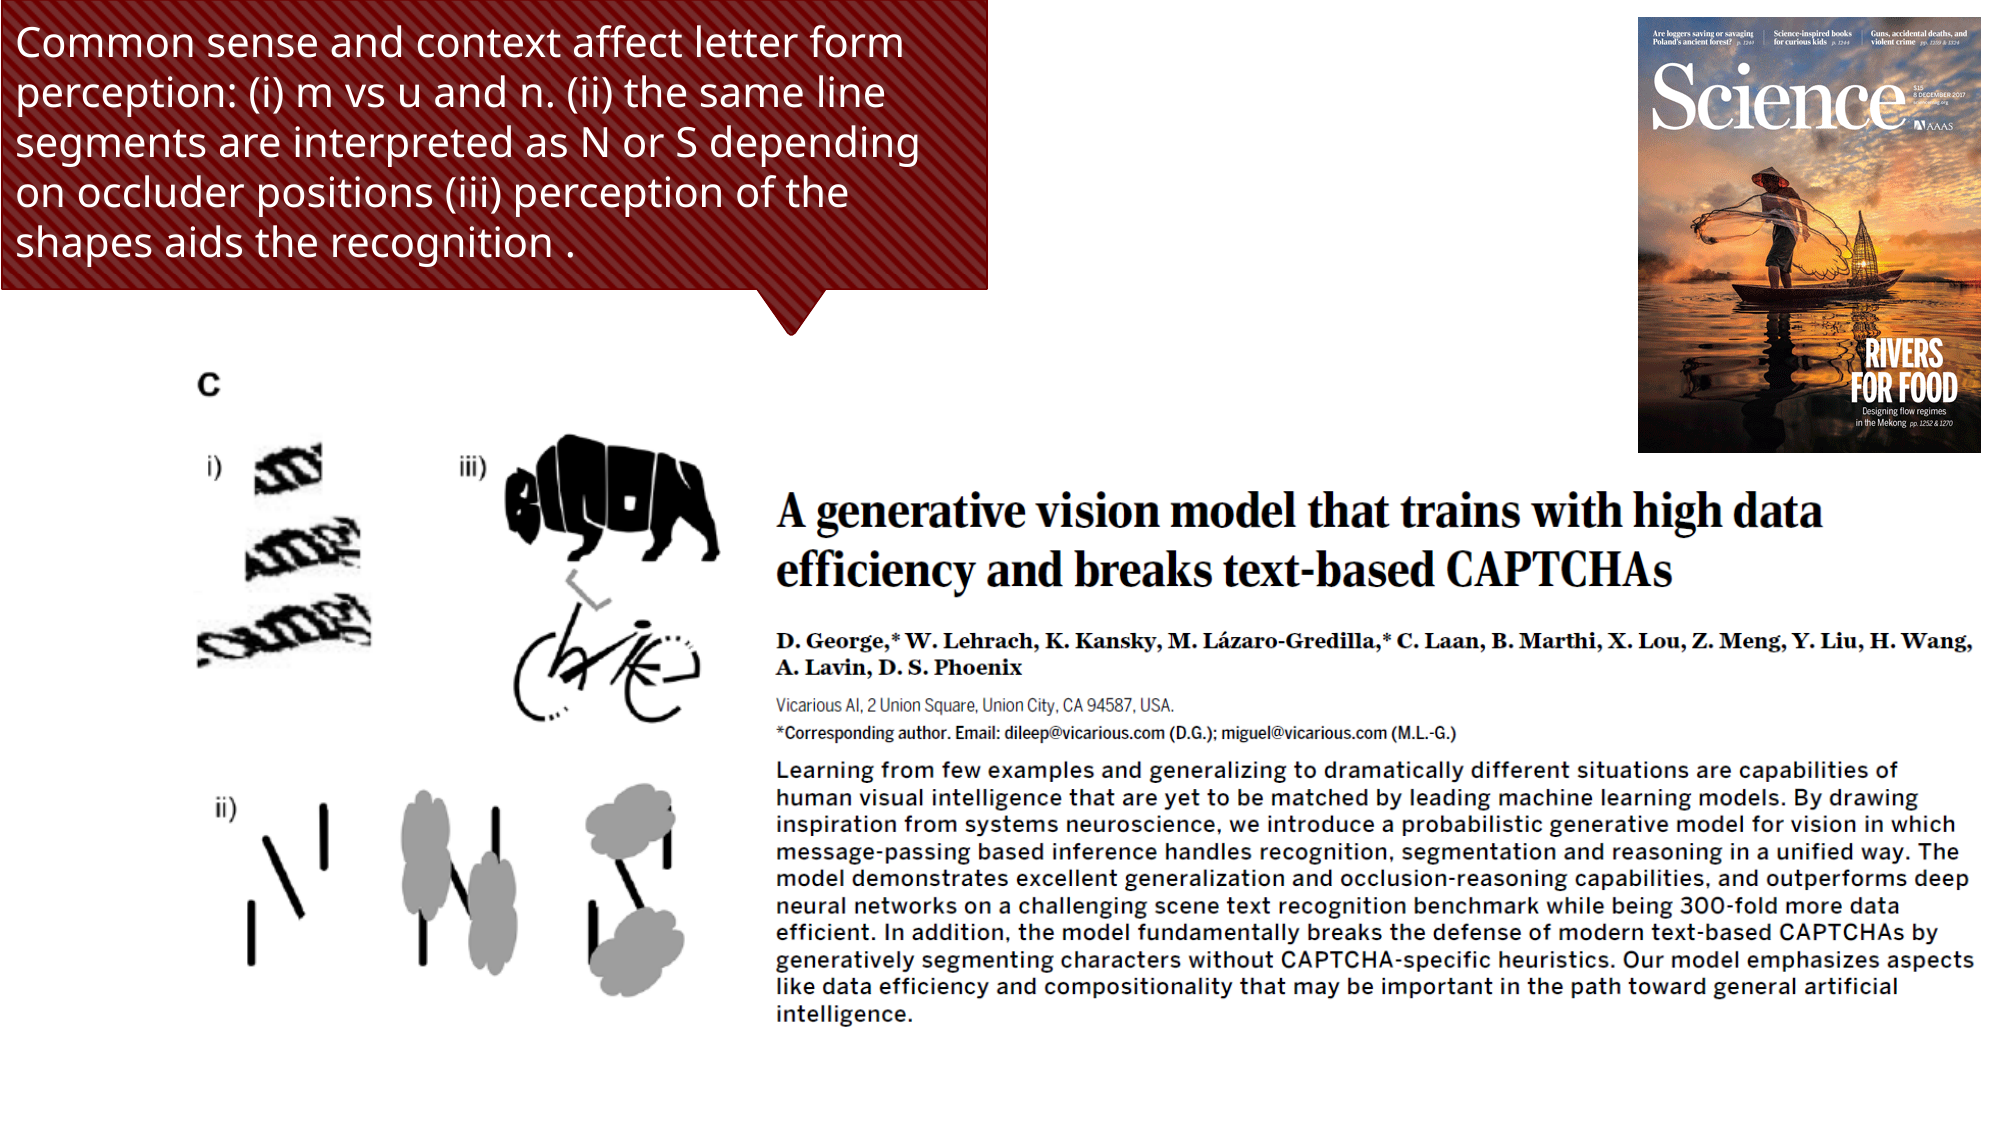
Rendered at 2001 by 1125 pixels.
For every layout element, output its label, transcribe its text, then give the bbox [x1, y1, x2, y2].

title Common sense and context affect letter form perception: (i) m vs u and n. (ii) the same line segments are interpreted as N or S depending on occluder positions (iii) perception of the shapes aids the recognition . [0, 0, 983, 283]
picture [761, 482, 2000, 1037]
picture [1638, 16, 1981, 453]
picture [180, 352, 723, 1037]
